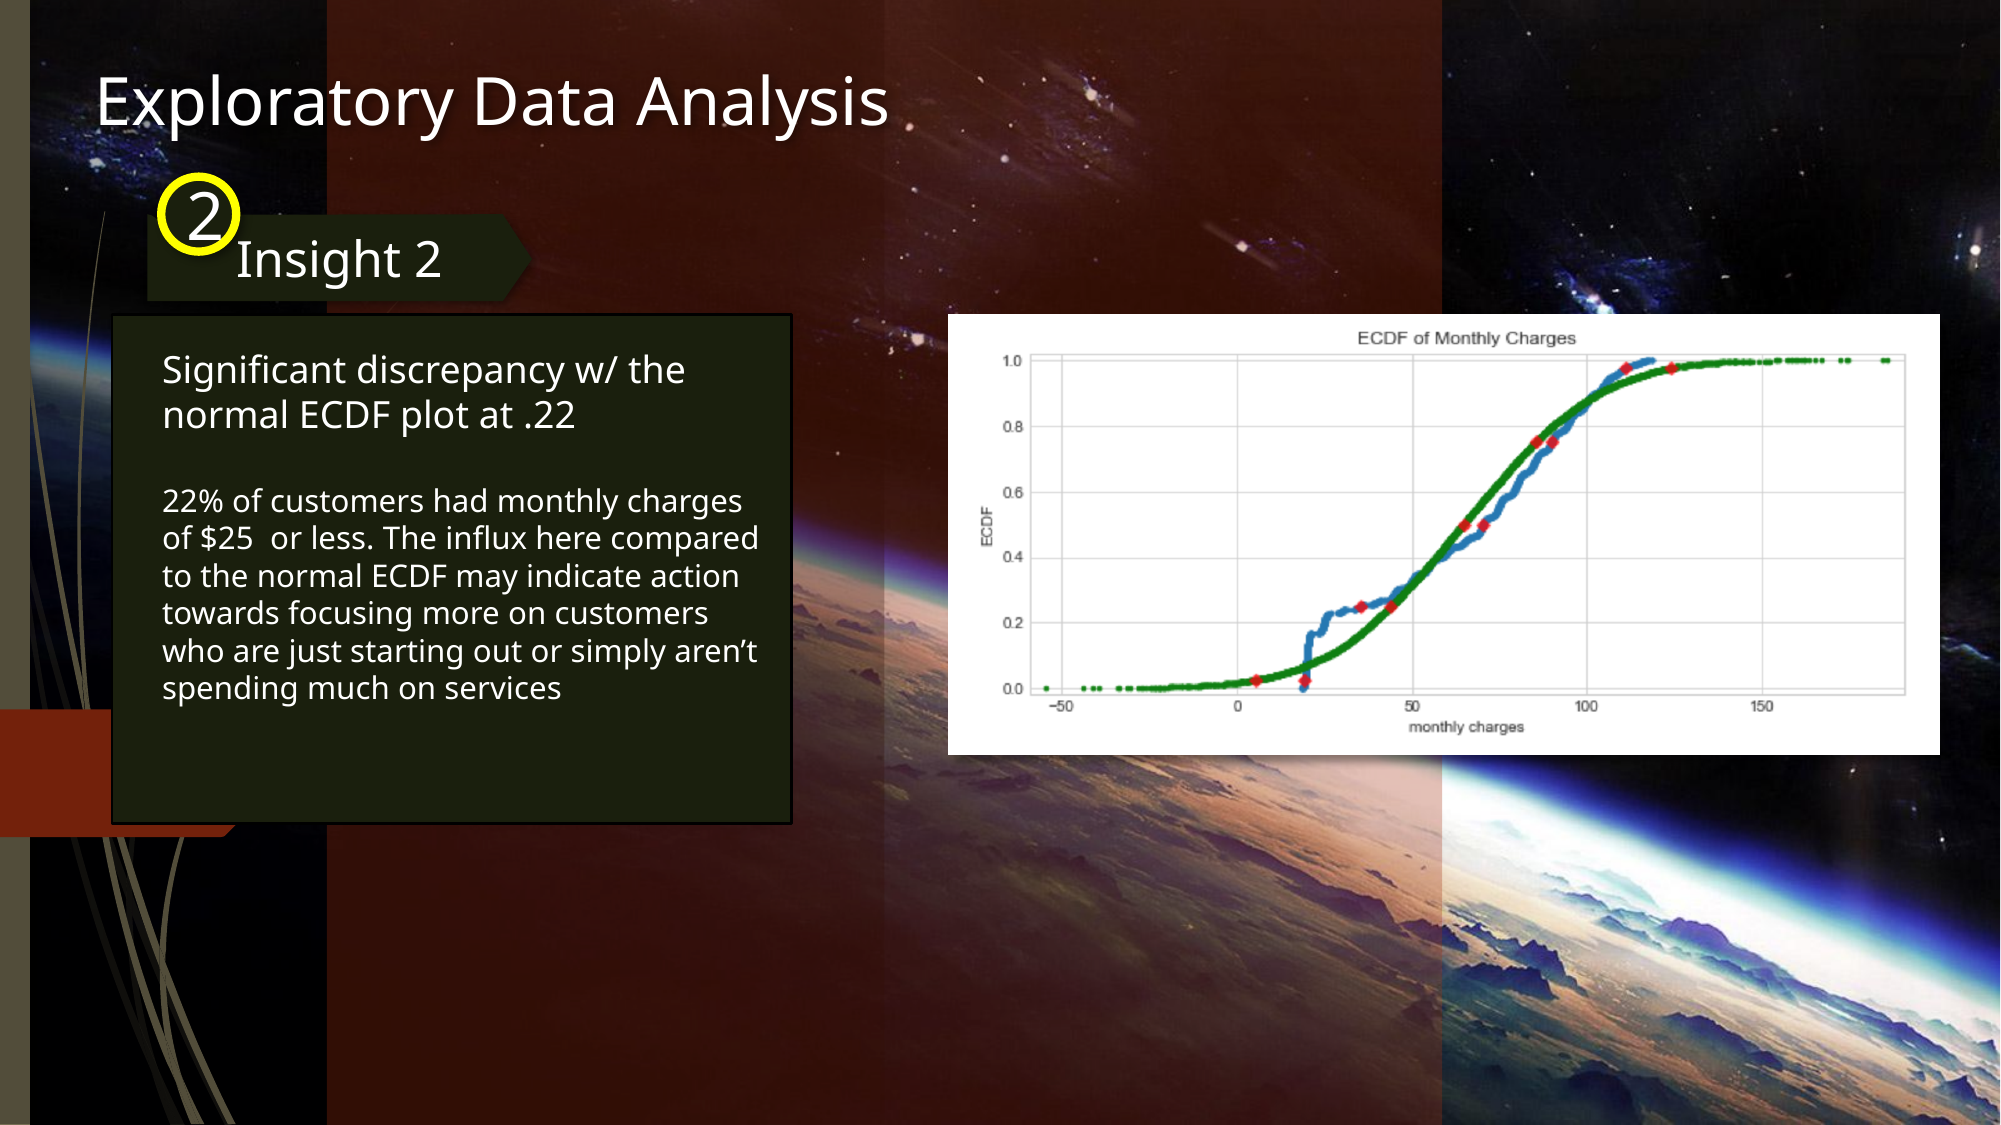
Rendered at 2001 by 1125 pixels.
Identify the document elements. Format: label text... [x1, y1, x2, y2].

text_box [0, 0, 325, 1125]
text_box Insight 2 [146, 212, 534, 303]
text_box Significant discrepancy w/ the normal ECDF plot at .22 22% of customers had monthly charges of $25 or less. The influx here compared to the normal ECDF may indicate action towards focusing more on customers who are just starting out or simply aren’t spending much on services [147, 338, 777, 713]
text_box [325, 0, 1443, 1125]
text_box 2 [159, 175, 238, 253]
text_box [111, 313, 793, 825]
text_box Exploratory Data Analysis [68, 51, 917, 147]
picture [948, 0, 2001, 1125]
